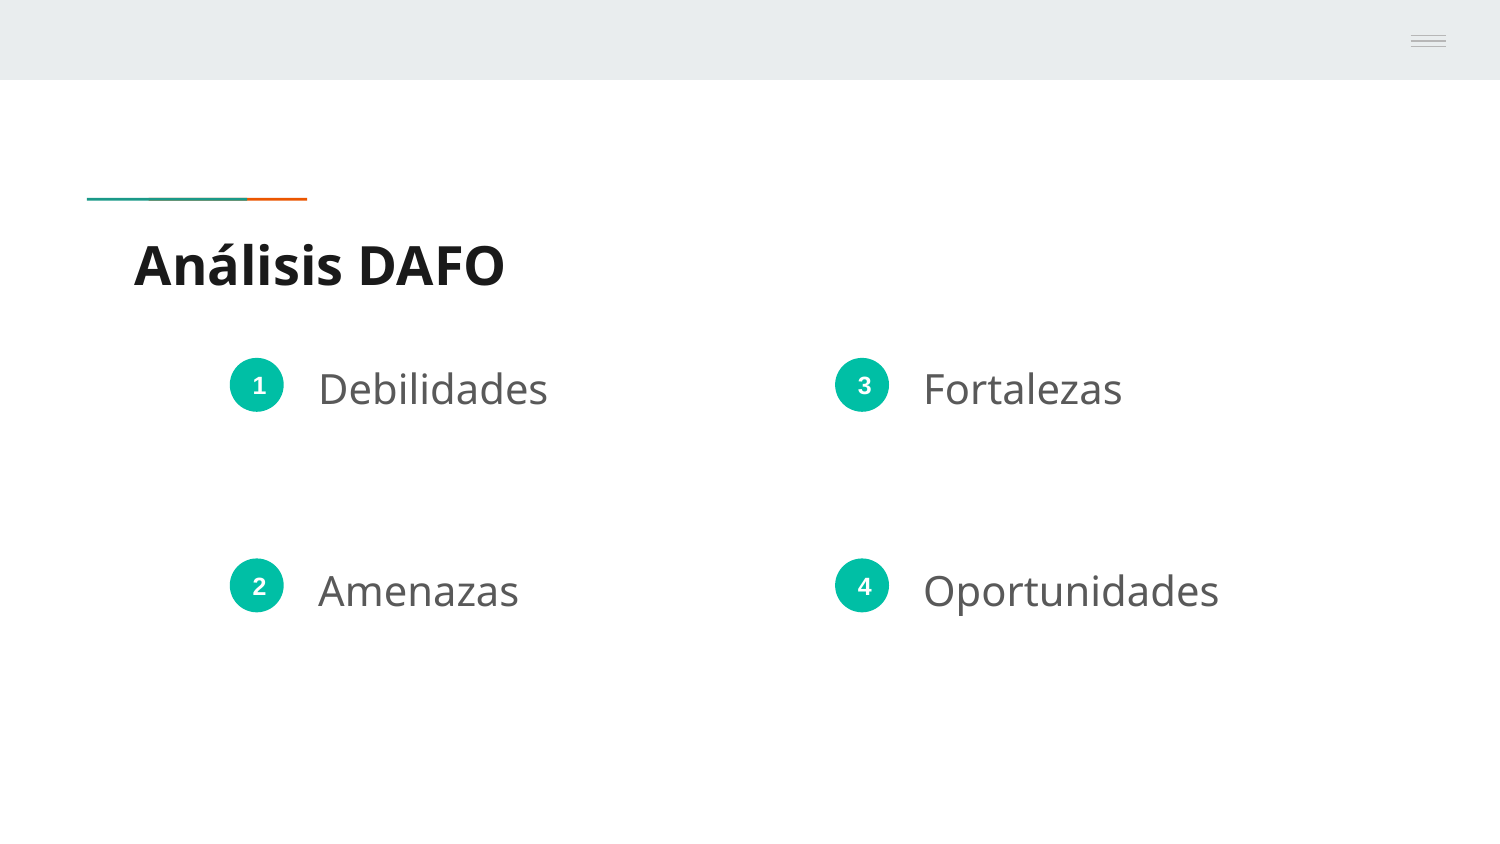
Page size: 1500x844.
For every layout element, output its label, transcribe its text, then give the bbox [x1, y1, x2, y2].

text_box 3 [835, 357, 890, 412]
list Oportunidades [908, 542, 1373, 716]
list Debilidades [303, 340, 768, 513]
list Amenazas [303, 542, 768, 716]
text_box 1 [229, 357, 284, 412]
text_box 2 [229, 558, 284, 613]
text_box 4 [835, 558, 890, 613]
title Análisis DAFO [119, 216, 1381, 305]
list Fortalezas [908, 340, 1373, 513]
